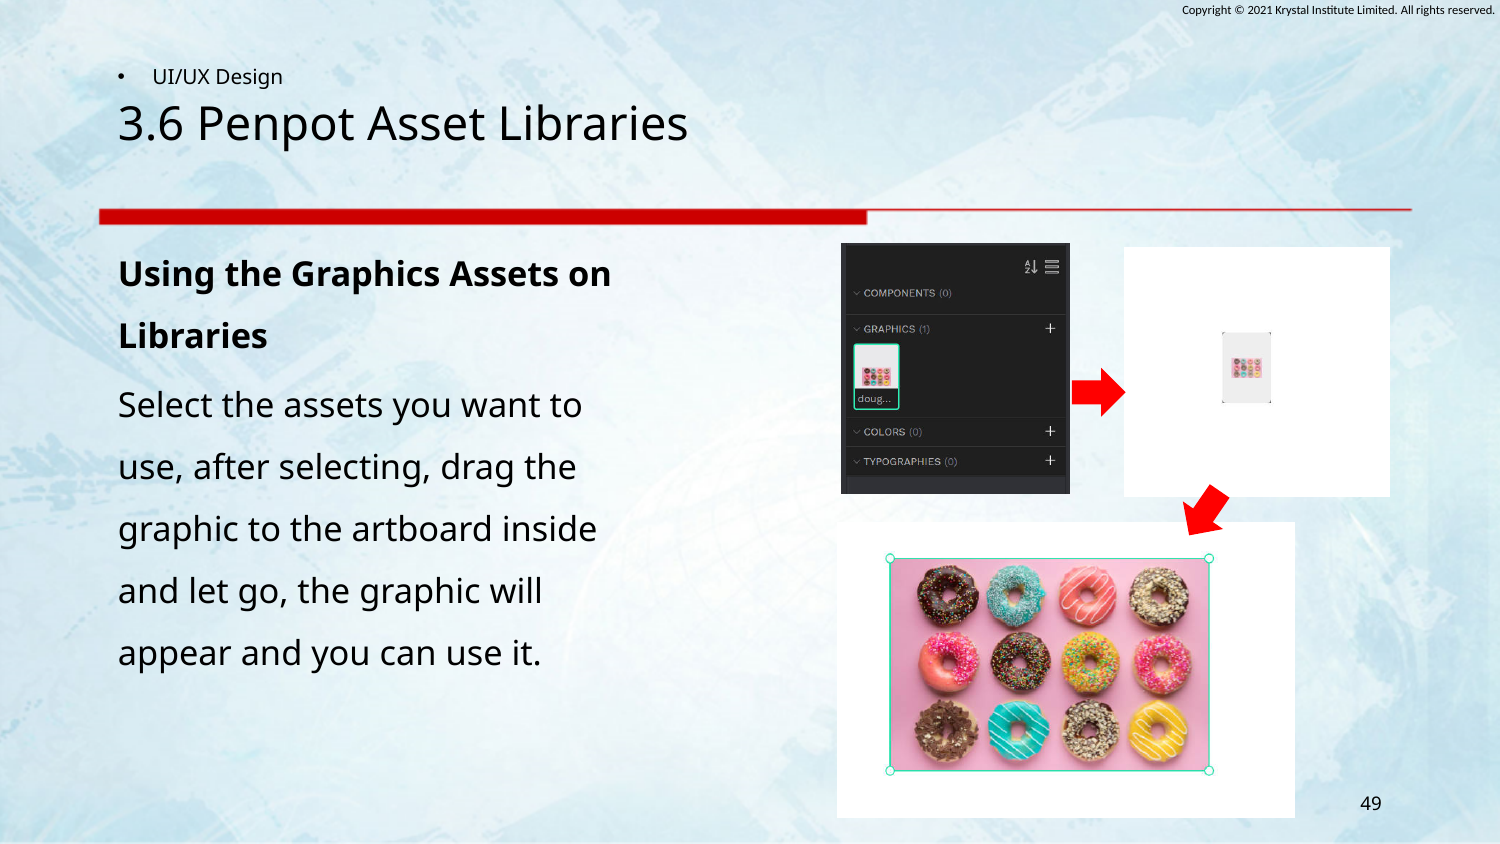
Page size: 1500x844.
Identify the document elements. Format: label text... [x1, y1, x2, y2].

list Using the Graphics Assets on Libraries Select the assets you want to use, after selecting, drag the graphic to the artboard inside and let go, the graphic will appear and you can use it. [102, 223, 659, 724]
picture [0, 0, 1500, 844]
text_box [1071, 367, 1124, 417]
title 3.6 Penpot Asset Libraries [102, 94, 1397, 157]
text_box [1182, 497, 1230, 522]
slide_number 49 [1059, 782, 1397, 827]
